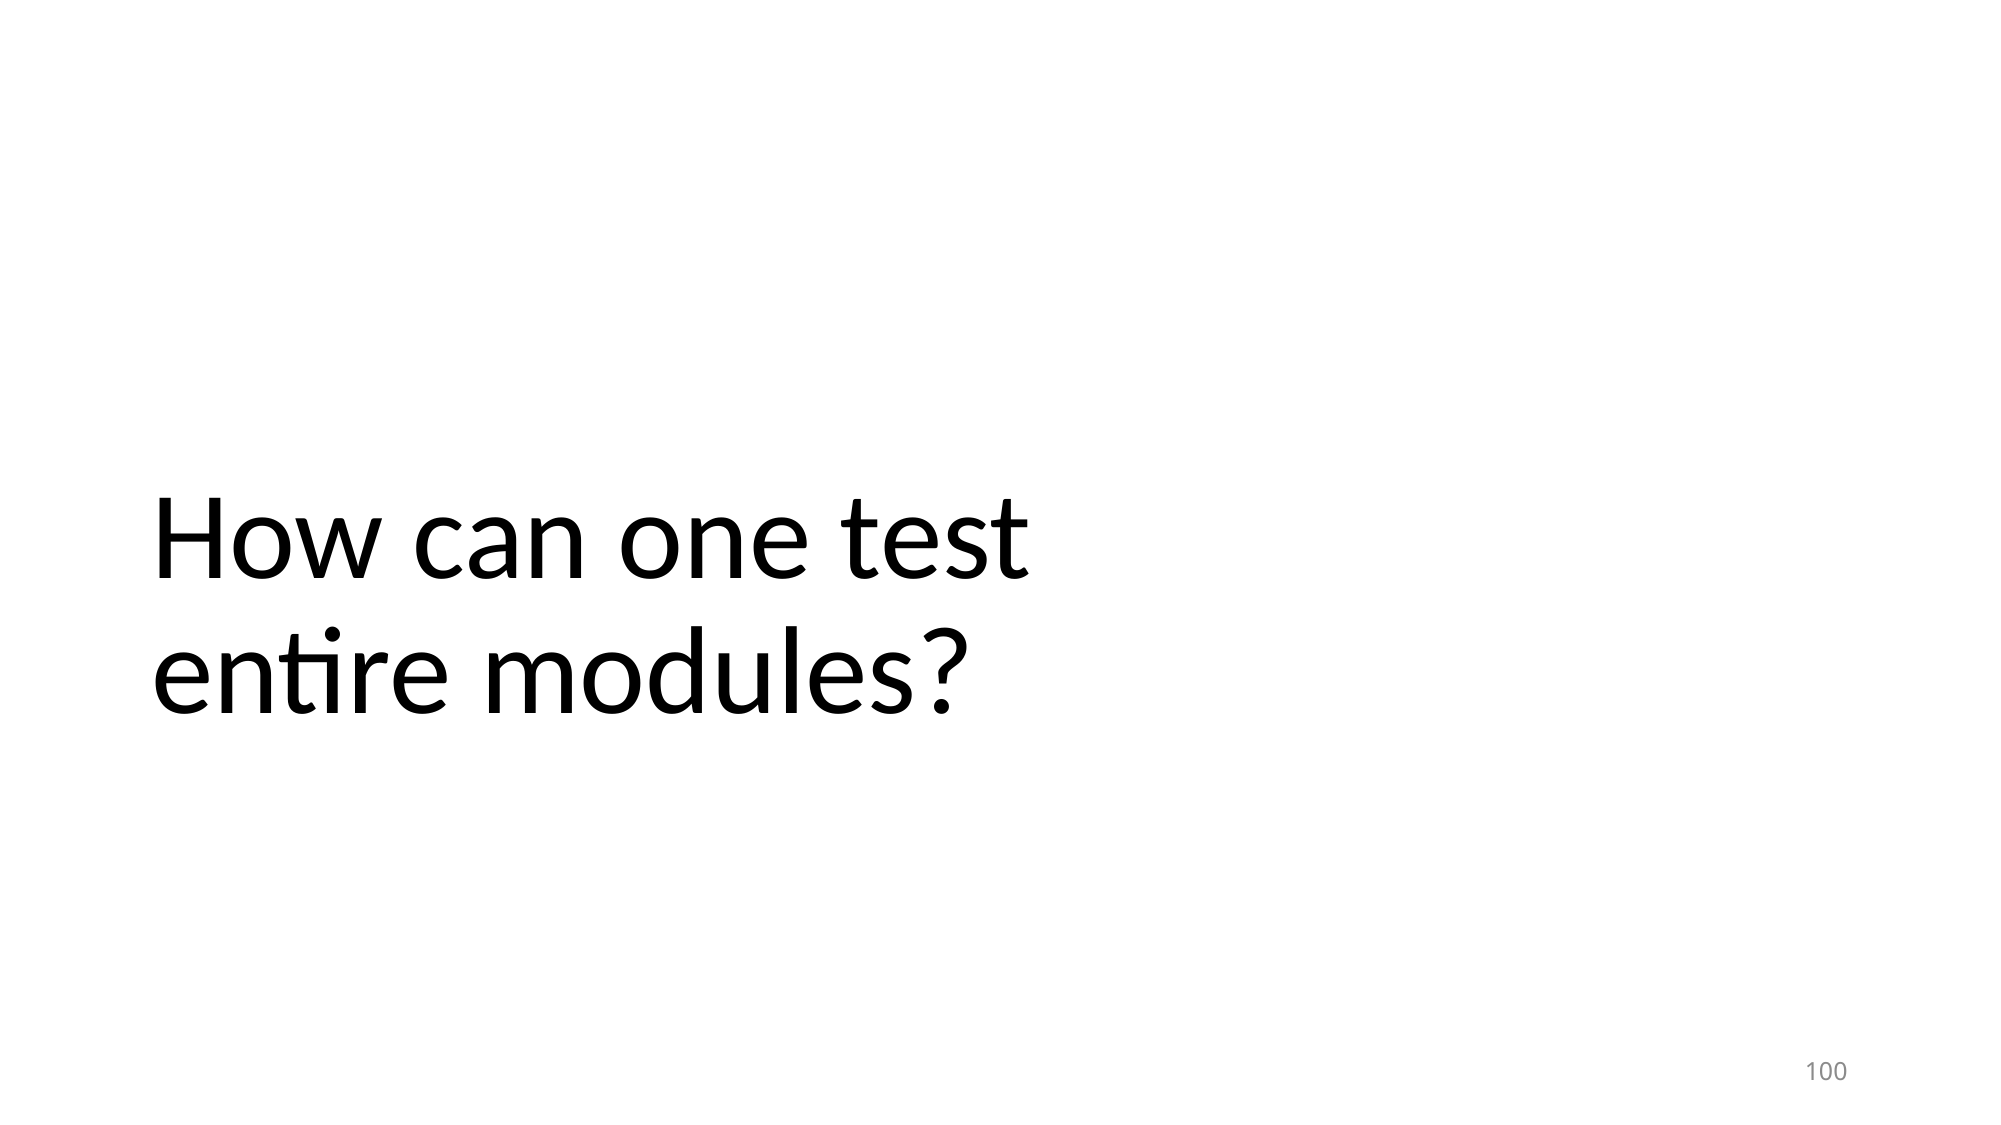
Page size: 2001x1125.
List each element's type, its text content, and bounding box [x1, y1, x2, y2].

slide_number 100 [1412, 1042, 1863, 1103]
title How can one test entire modules? [136, 280, 1862, 749]
